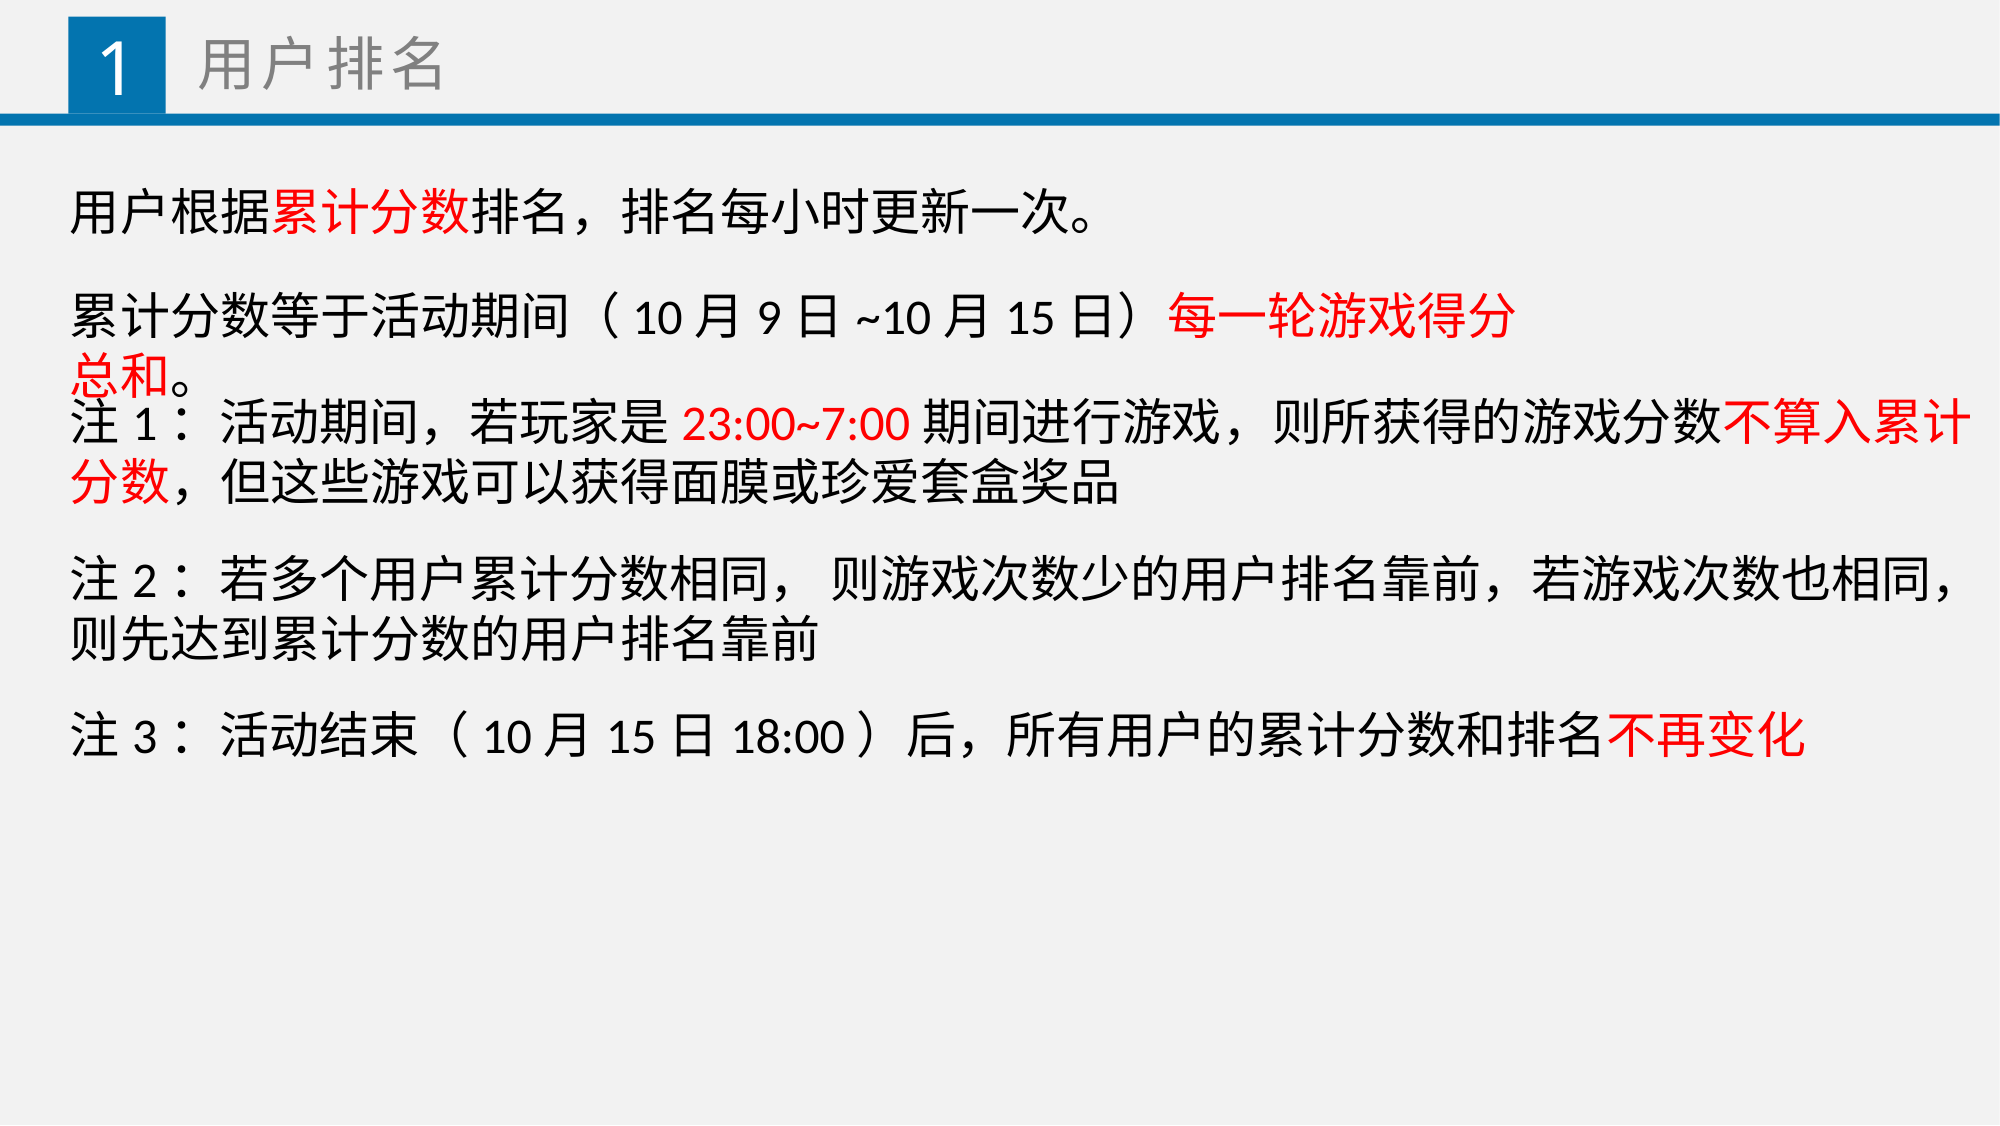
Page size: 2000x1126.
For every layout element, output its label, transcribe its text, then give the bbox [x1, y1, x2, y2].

text_box 累计分数等于活动期间（10月9日~10月15日）每一轮游戏得分总和。 [55, 276, 1561, 382]
text_box 用户根据累计分数排名，排名每小时更新一次。 [55, 172, 1237, 248]
text_box 注1：活动期间，若玩家是23:00~7:00期间进行游戏，则所获得的游戏分数不算入累计分数，但这些游戏可以获得面膜或珍爱套盒奖品 [55, 382, 2000, 518]
text_box 注2：若多个用户累计分数相同， 则游戏次数少的用户排名靠前，若游戏次数也相同，则先达到累计分数的用户排名靠前 [55, 539, 2000, 675]
text_box 注3：活动结束（10月15日18:00）后，所有用户的累计分数和排名不再变化 [55, 696, 2000, 771]
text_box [0, 16, 2000, 126]
